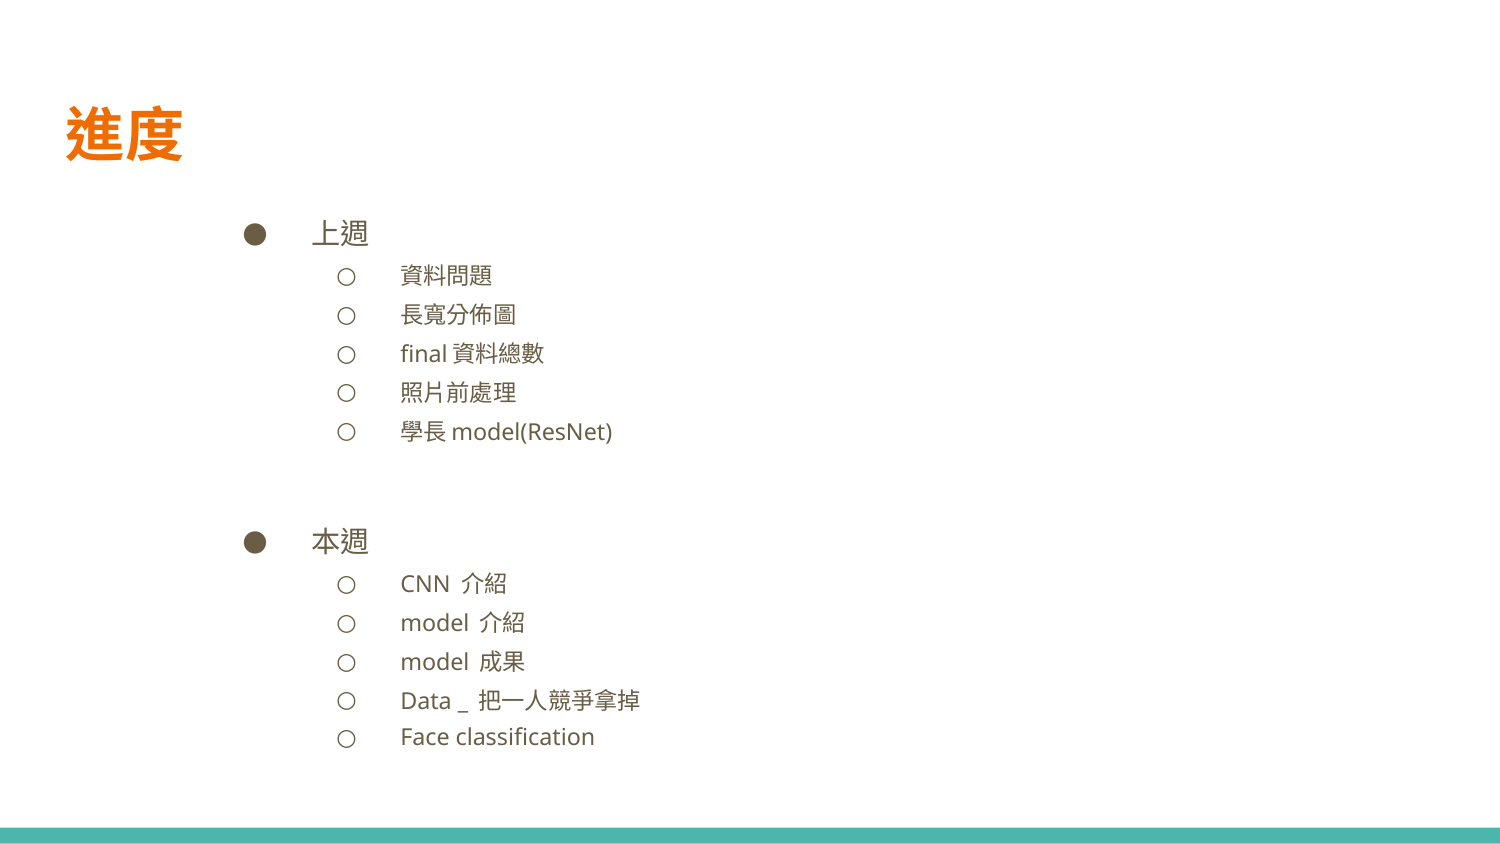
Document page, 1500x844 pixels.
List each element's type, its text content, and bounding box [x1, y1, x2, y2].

text_box 進度 [51, 72, 1449, 189]
text_box 上週 資料問題 長寬分佈圖 final資料總數 照片前處理 學長model(ResNet) 本週 CNN 介紹 model 介紹 model 成果 Data _ 把一人競爭拿掉 Face classification [207, 188, 849, 769]
